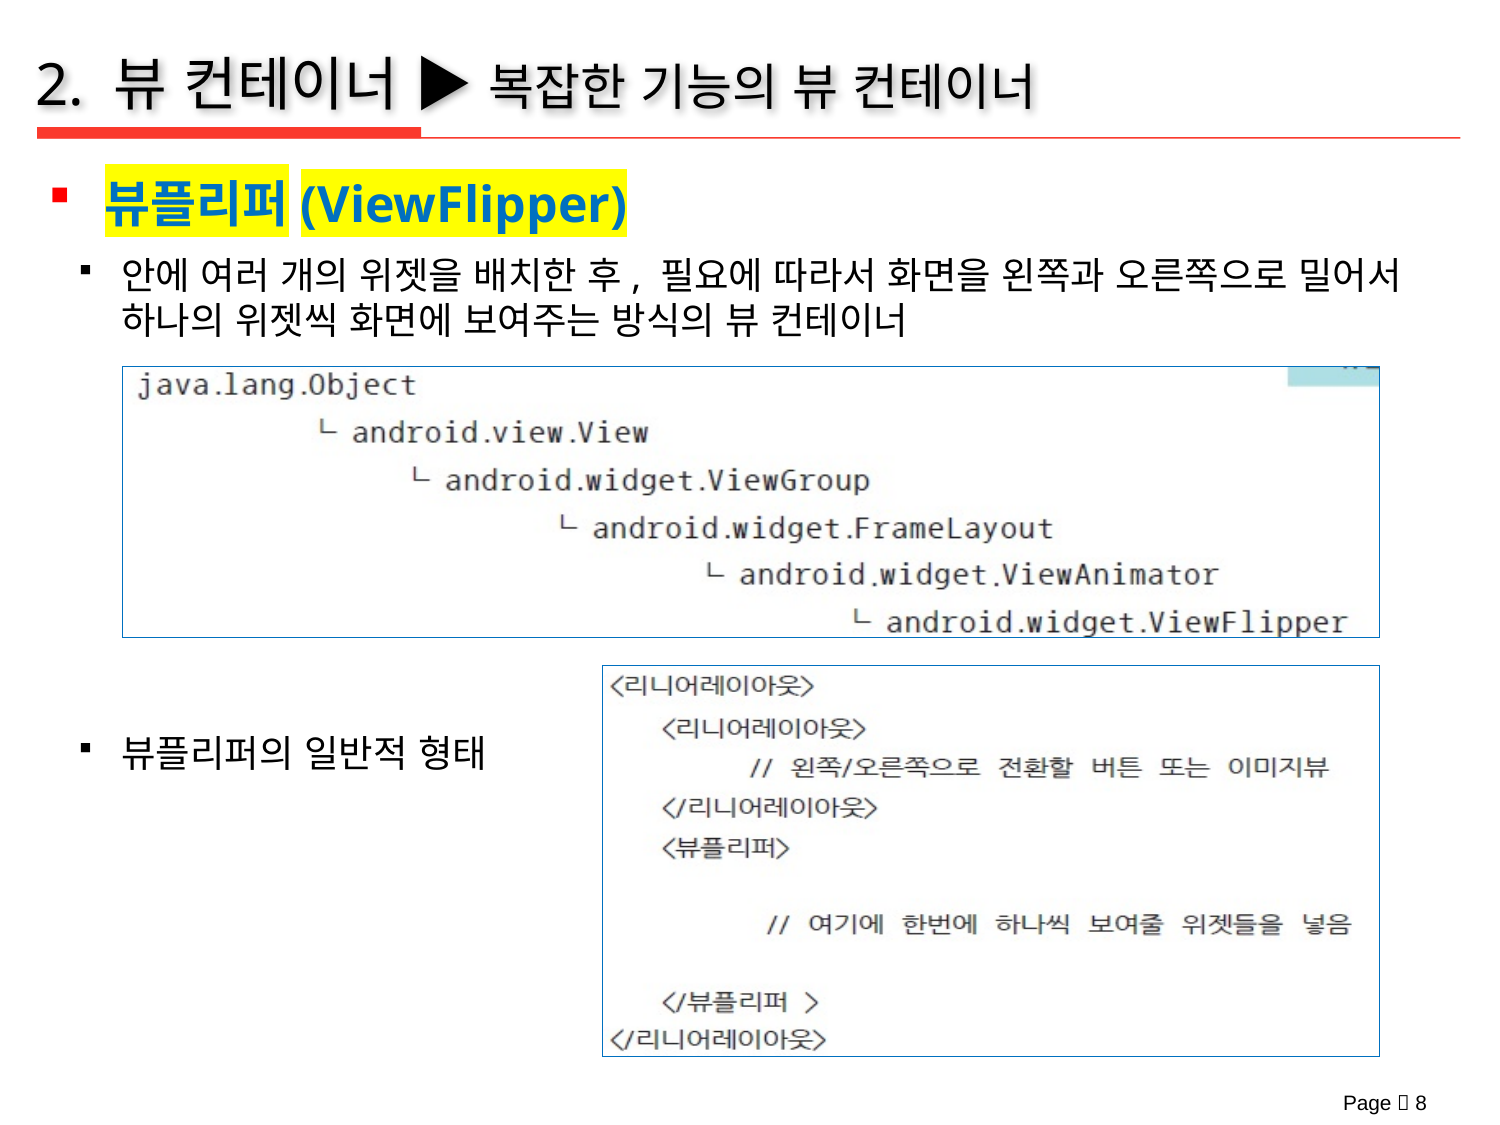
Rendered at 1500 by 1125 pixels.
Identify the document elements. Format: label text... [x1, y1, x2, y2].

list 뷰플리퍼(ViewFlipper) 안에 여러 개의 위젯을 배치한 후, 필요에 따라서 화면을 왼쪽과 오른쪽으로 밀어서 하나의 위젯씩 화면에 보여주는 방식의 뷰 컨테이너 뷰플리퍼의 일반적 형태 [48, 171, 1448, 776]
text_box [602, 665, 1380, 1058]
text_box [121, 365, 1380, 638]
title 2. 뷰 컨테이너 ▶ 복잡한 기능의 뷰 컨테이너 [35, 47, 1434, 142]
